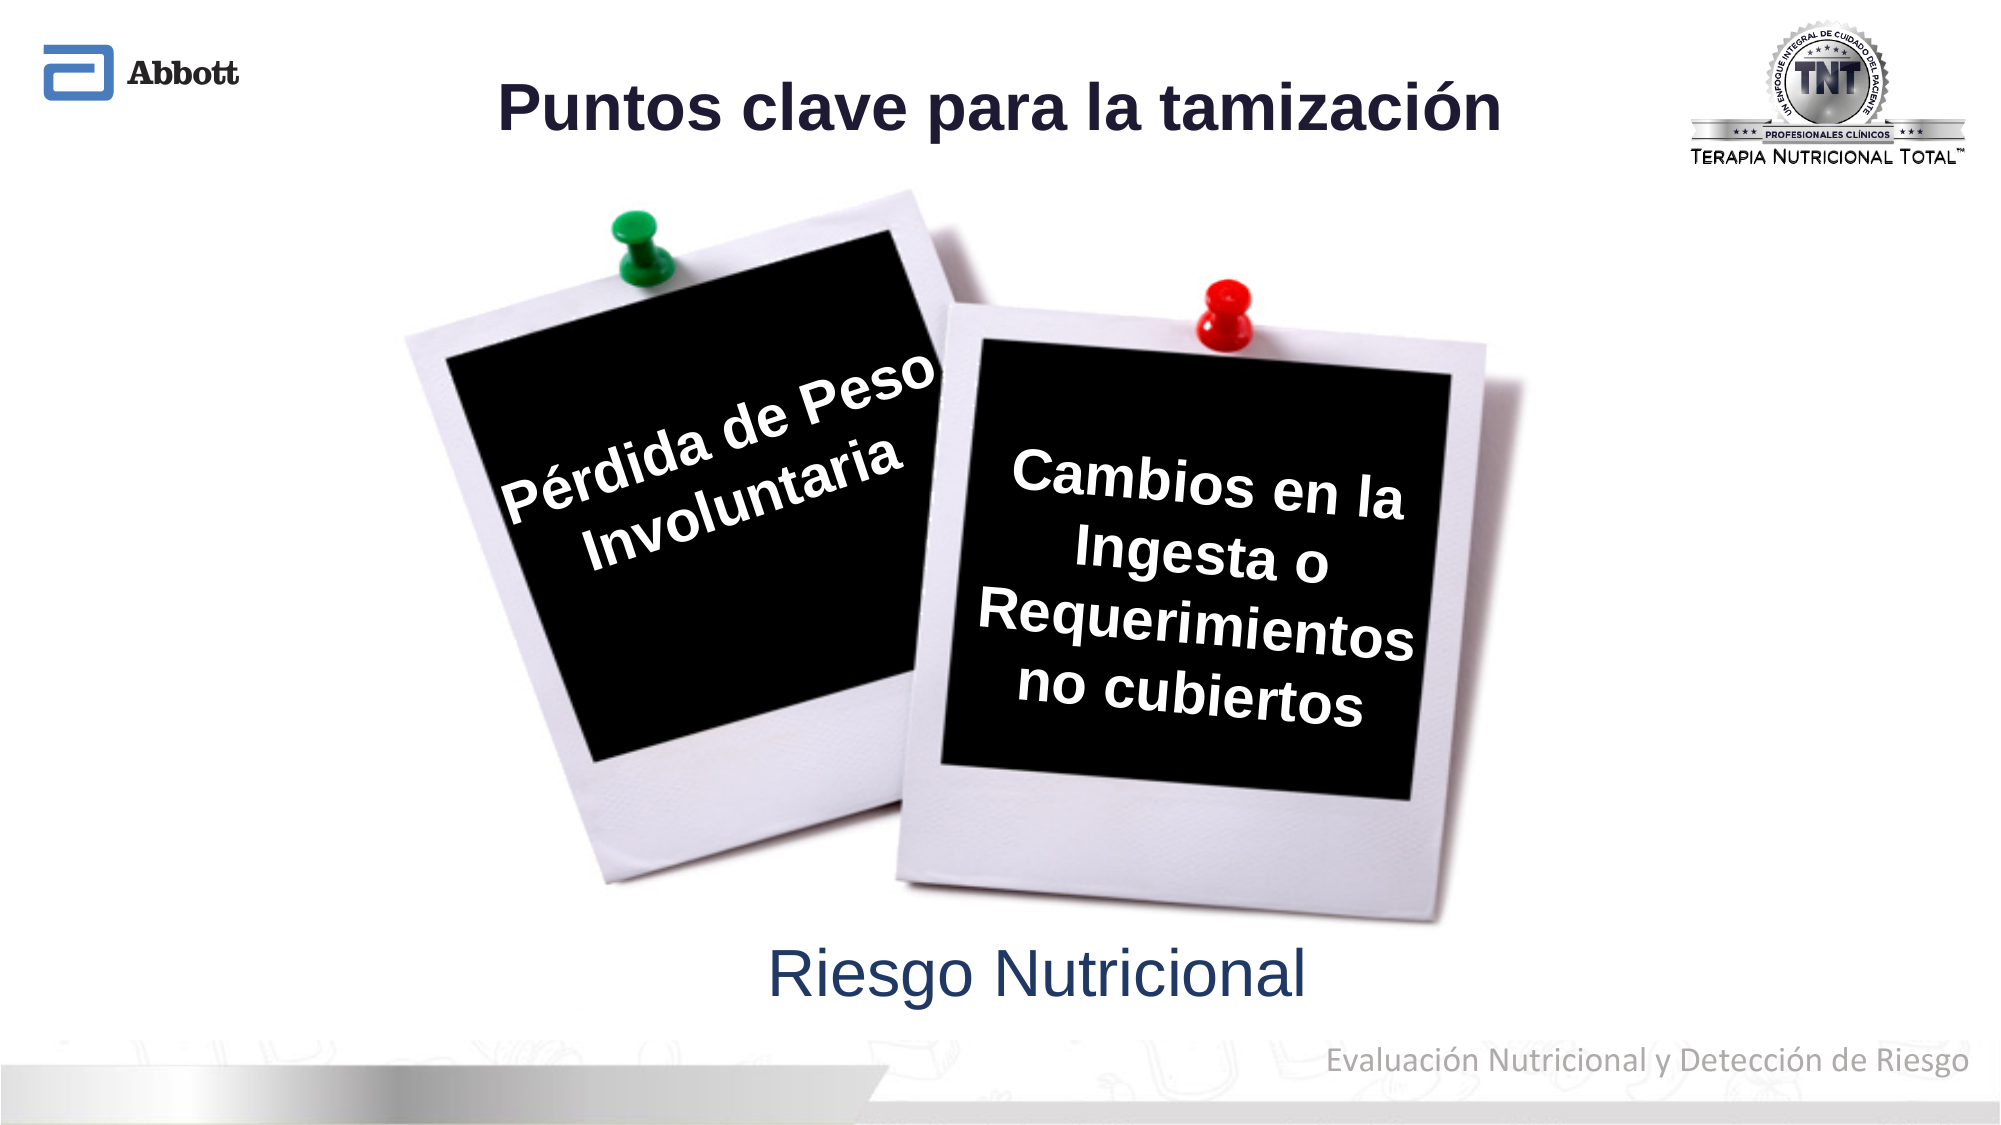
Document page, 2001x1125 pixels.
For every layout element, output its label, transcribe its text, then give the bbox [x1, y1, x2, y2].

title Puntos clave para la tamización [454, 24, 1548, 167]
picture [0, 0, 2001, 1125]
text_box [299, 167, 1703, 1019]
